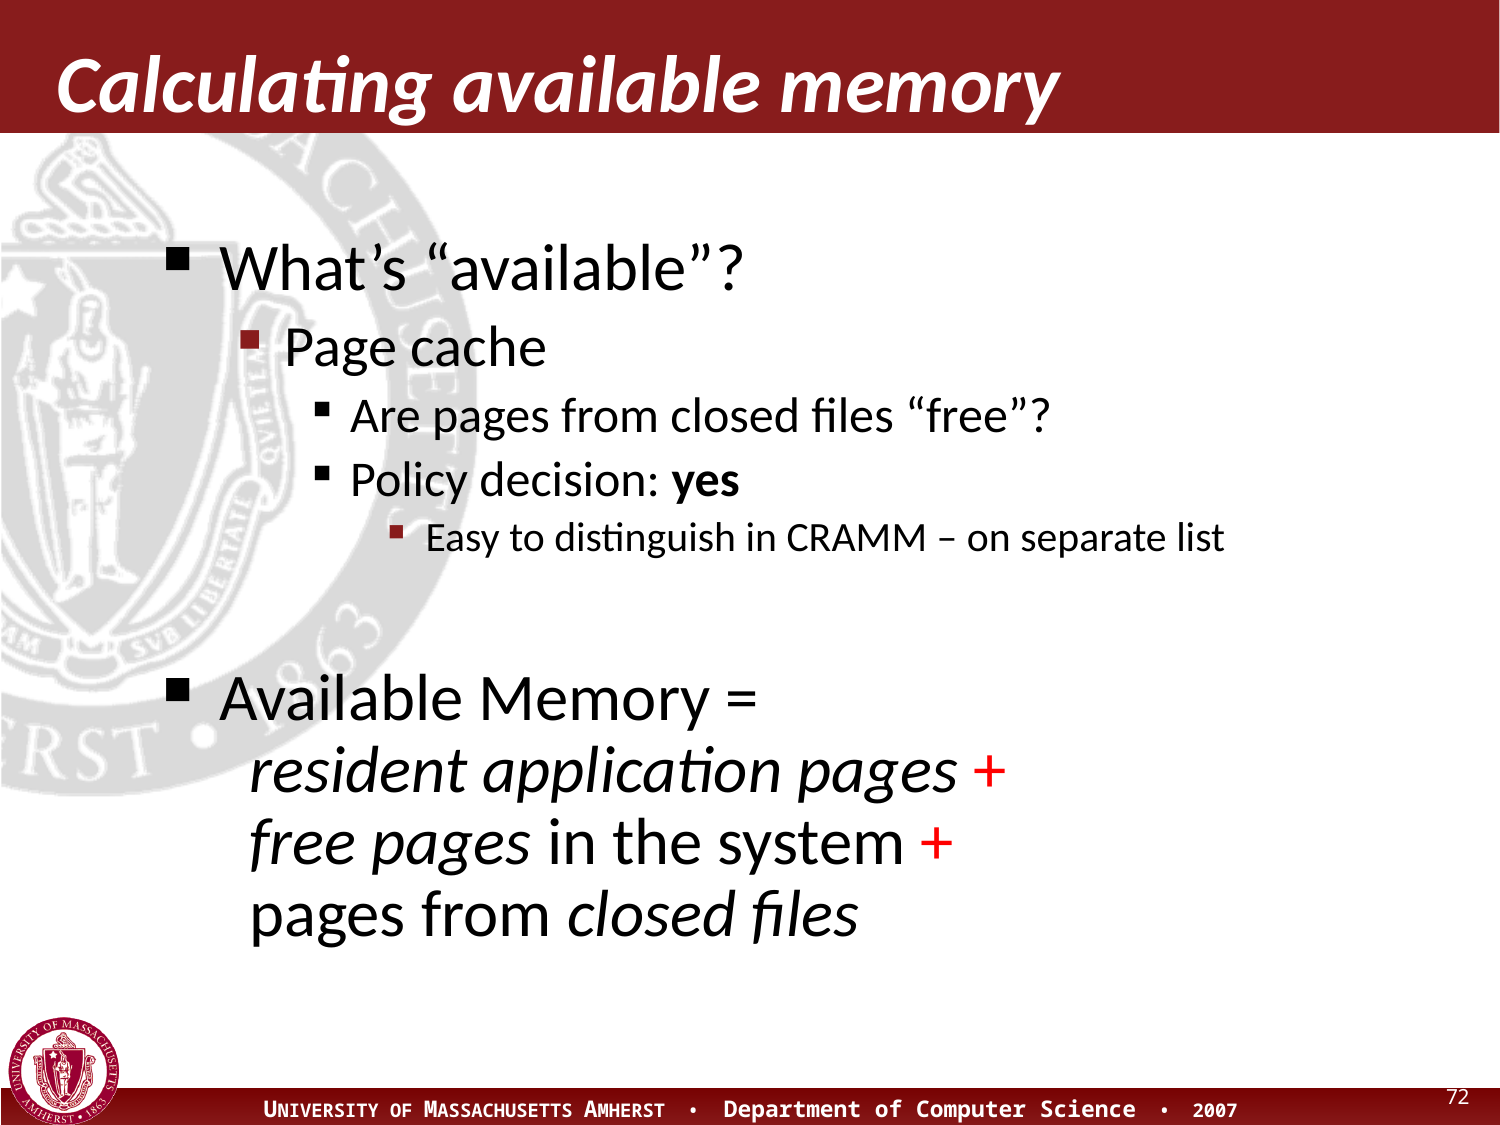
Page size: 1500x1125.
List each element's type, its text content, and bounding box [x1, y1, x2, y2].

list What’s “available”? Page cache Are pages from closed files “free”? Policy decision: yes Easy to distinguish in CRAMM – on separate list Available Memory = resident application pages + free pages in the system + pages from closed files [147, 224, 1437, 981]
picture [0, 133, 1500, 1125]
slide_number 72 [1374, 1071, 1487, 1125]
title Calculating available memory [41, 1, 1292, 137]
